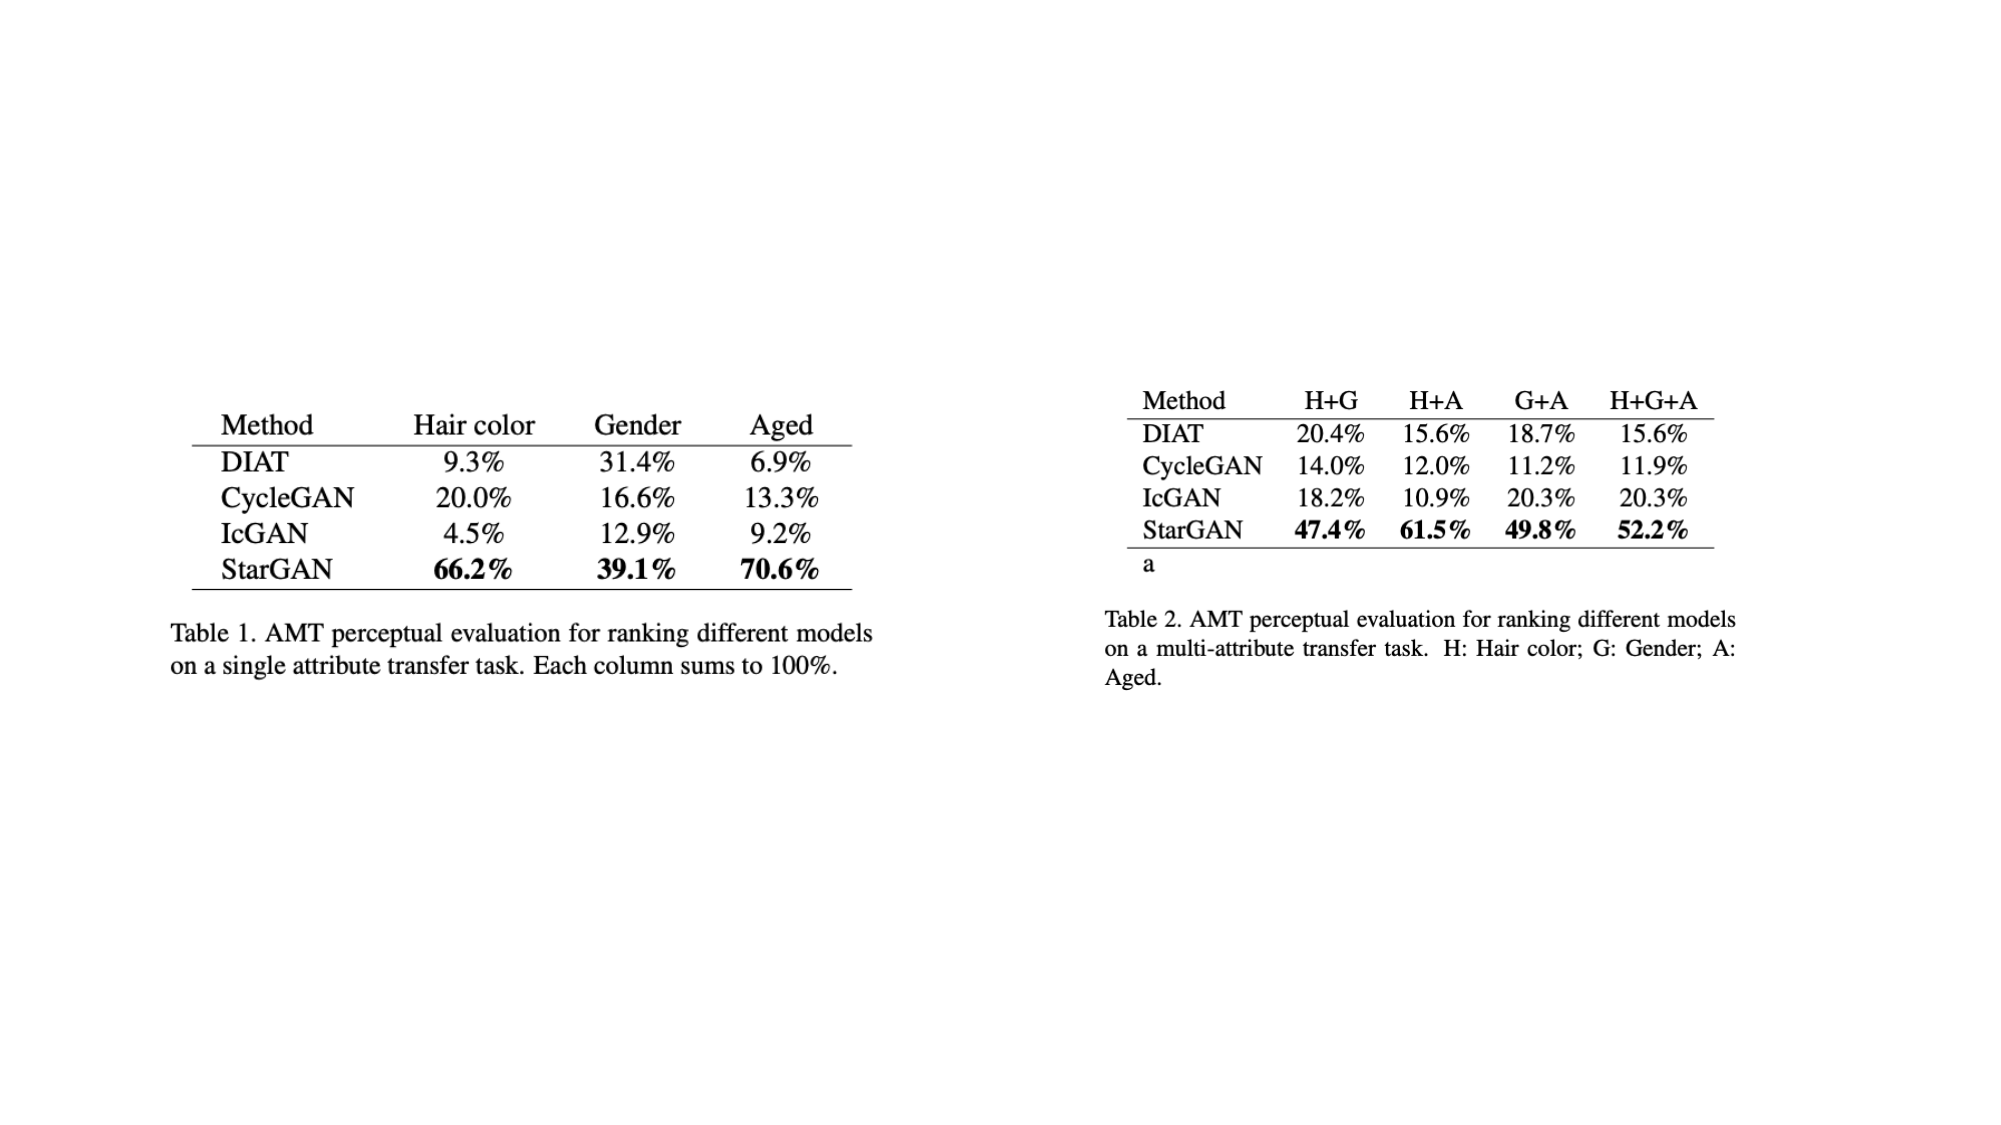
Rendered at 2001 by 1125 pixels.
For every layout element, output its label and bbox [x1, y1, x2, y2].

picture [132, 391, 933, 693]
picture [1030, 364, 1784, 695]
